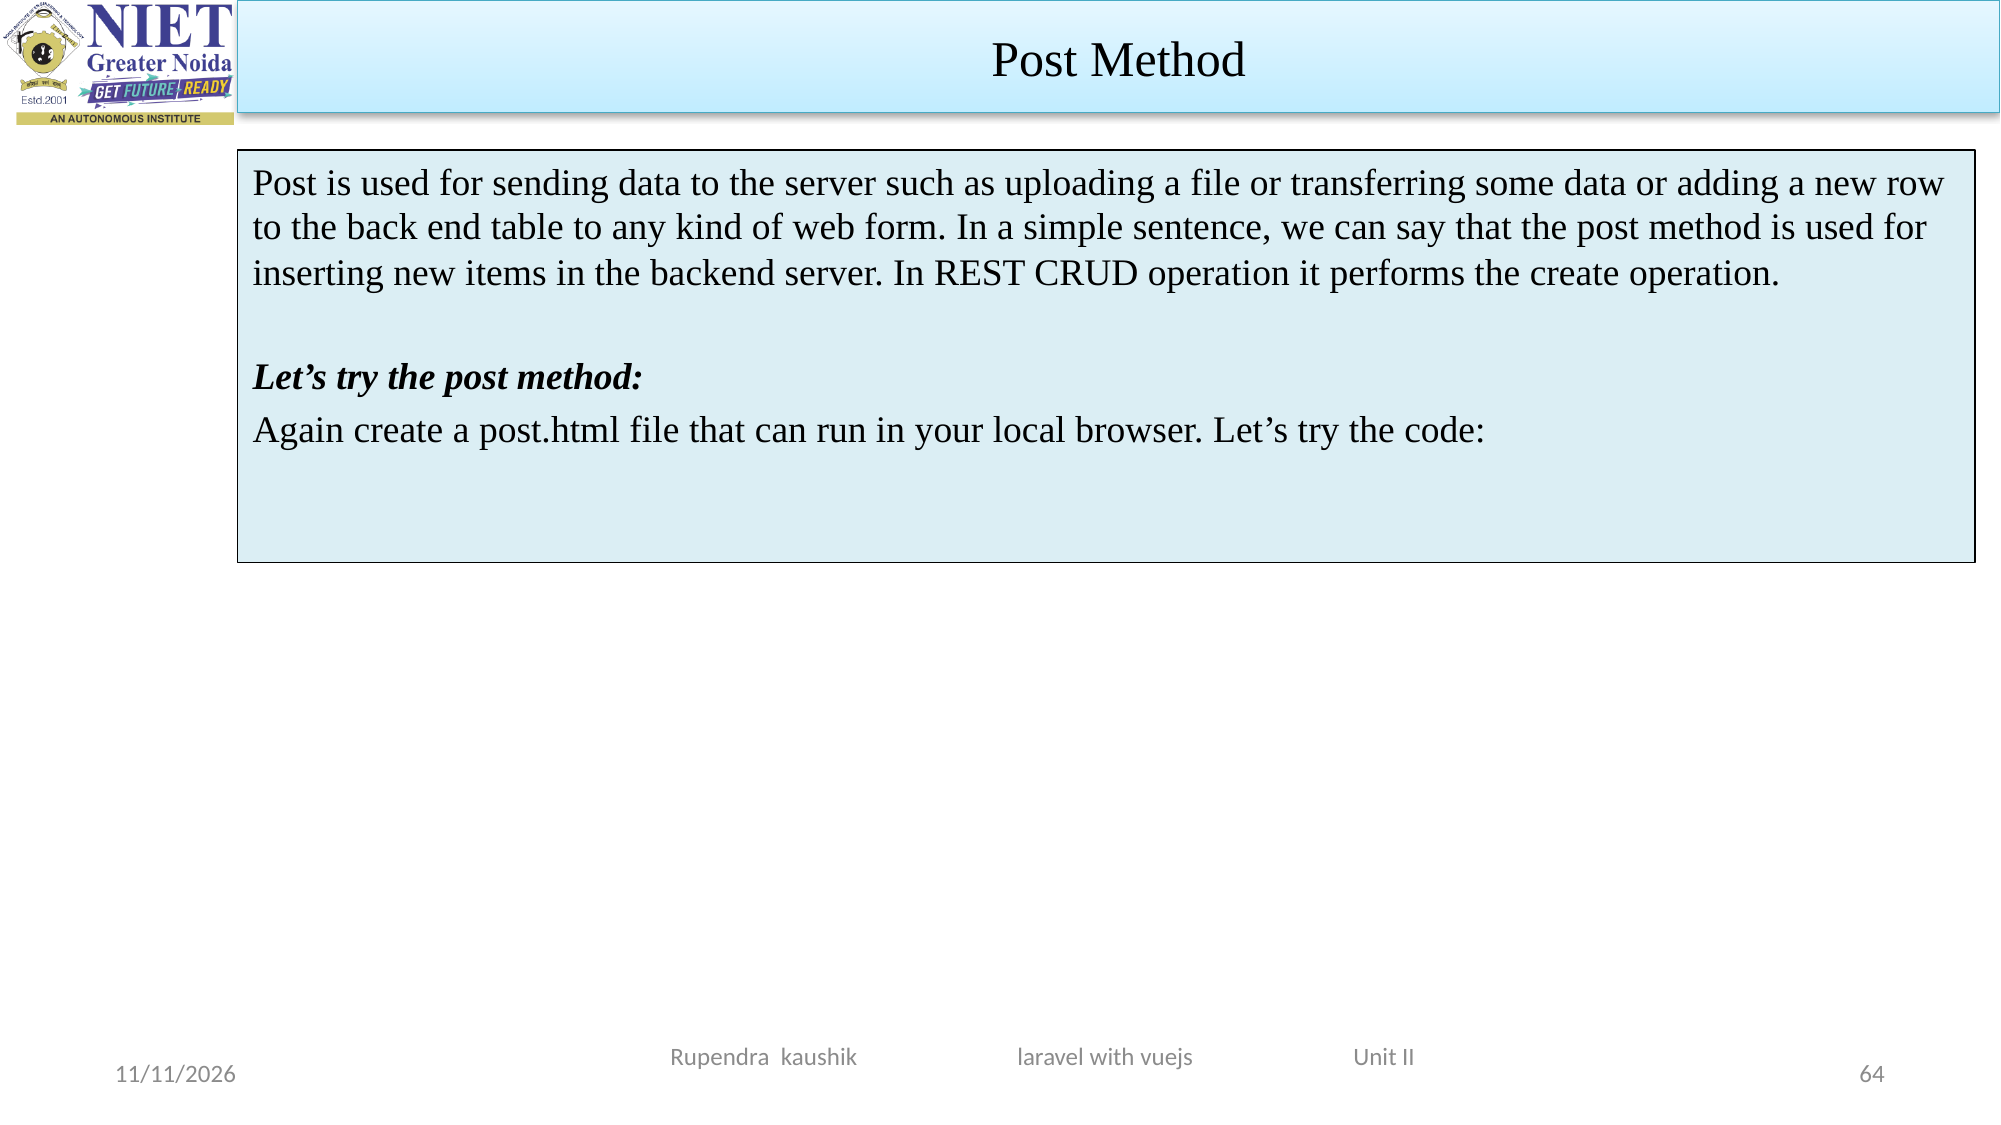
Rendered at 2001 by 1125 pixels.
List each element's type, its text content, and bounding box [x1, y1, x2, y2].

list Post is used for sending data to the server such as uploading a file or transferring some data or adding a new row to the back end table to any kind of web form. In a simple sentence, we can say that the post method is used for inserting new items in the backend server. In REST CRUD operation it performs the create operation. Let’s try the post method: Again create a post.html file that can run in your local browser. Let’s try the code: [237, 149, 1975, 563]
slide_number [99, 1042, 567, 1103]
slide_number 64 [1433, 1042, 1900, 1103]
text_box Post Method [237, 0, 2000, 113]
footer Rupendra kaushik laravel with vuejs Unit II [562, 1025, 1525, 1085]
picture [3, 2, 234, 125]
